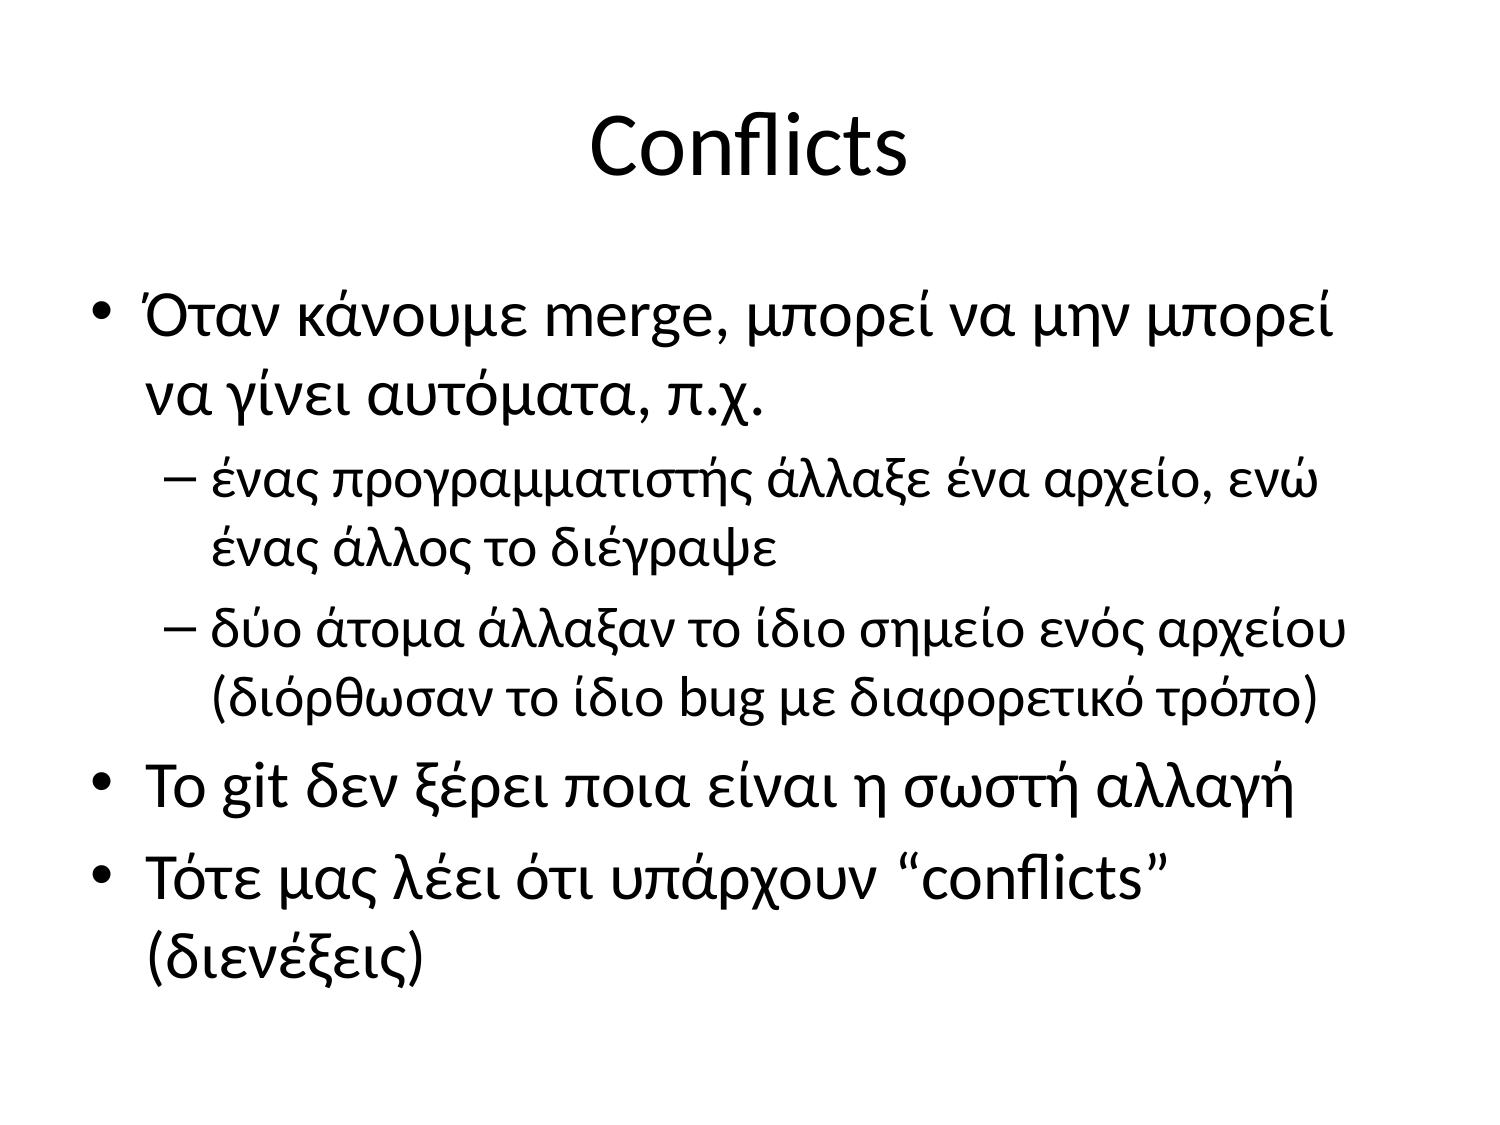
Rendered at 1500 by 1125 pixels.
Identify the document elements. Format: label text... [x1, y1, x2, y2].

title Conflicts [75, 45, 1425, 233]
list Όταν κάνουμε merge, μπορεί να μην μπορεί να γίνει αυτόματα, π.χ. ένας προγραμματιστής άλλαξε ένα αρχείο, ενώ ένας άλλος το διέγραψε δύο άτομα άλλαξαν το ίδιο σημείο ενός αρχείου (διόρθωσαν το ίδιο bug με διαφορετικό τρόπο) Το git δεν ξέρει ποια είναι η σωστή αλλαγή Τότε μας λέει ότι υπάρχουν “conflicts” (διενέξεις) [75, 262, 1425, 1005]
